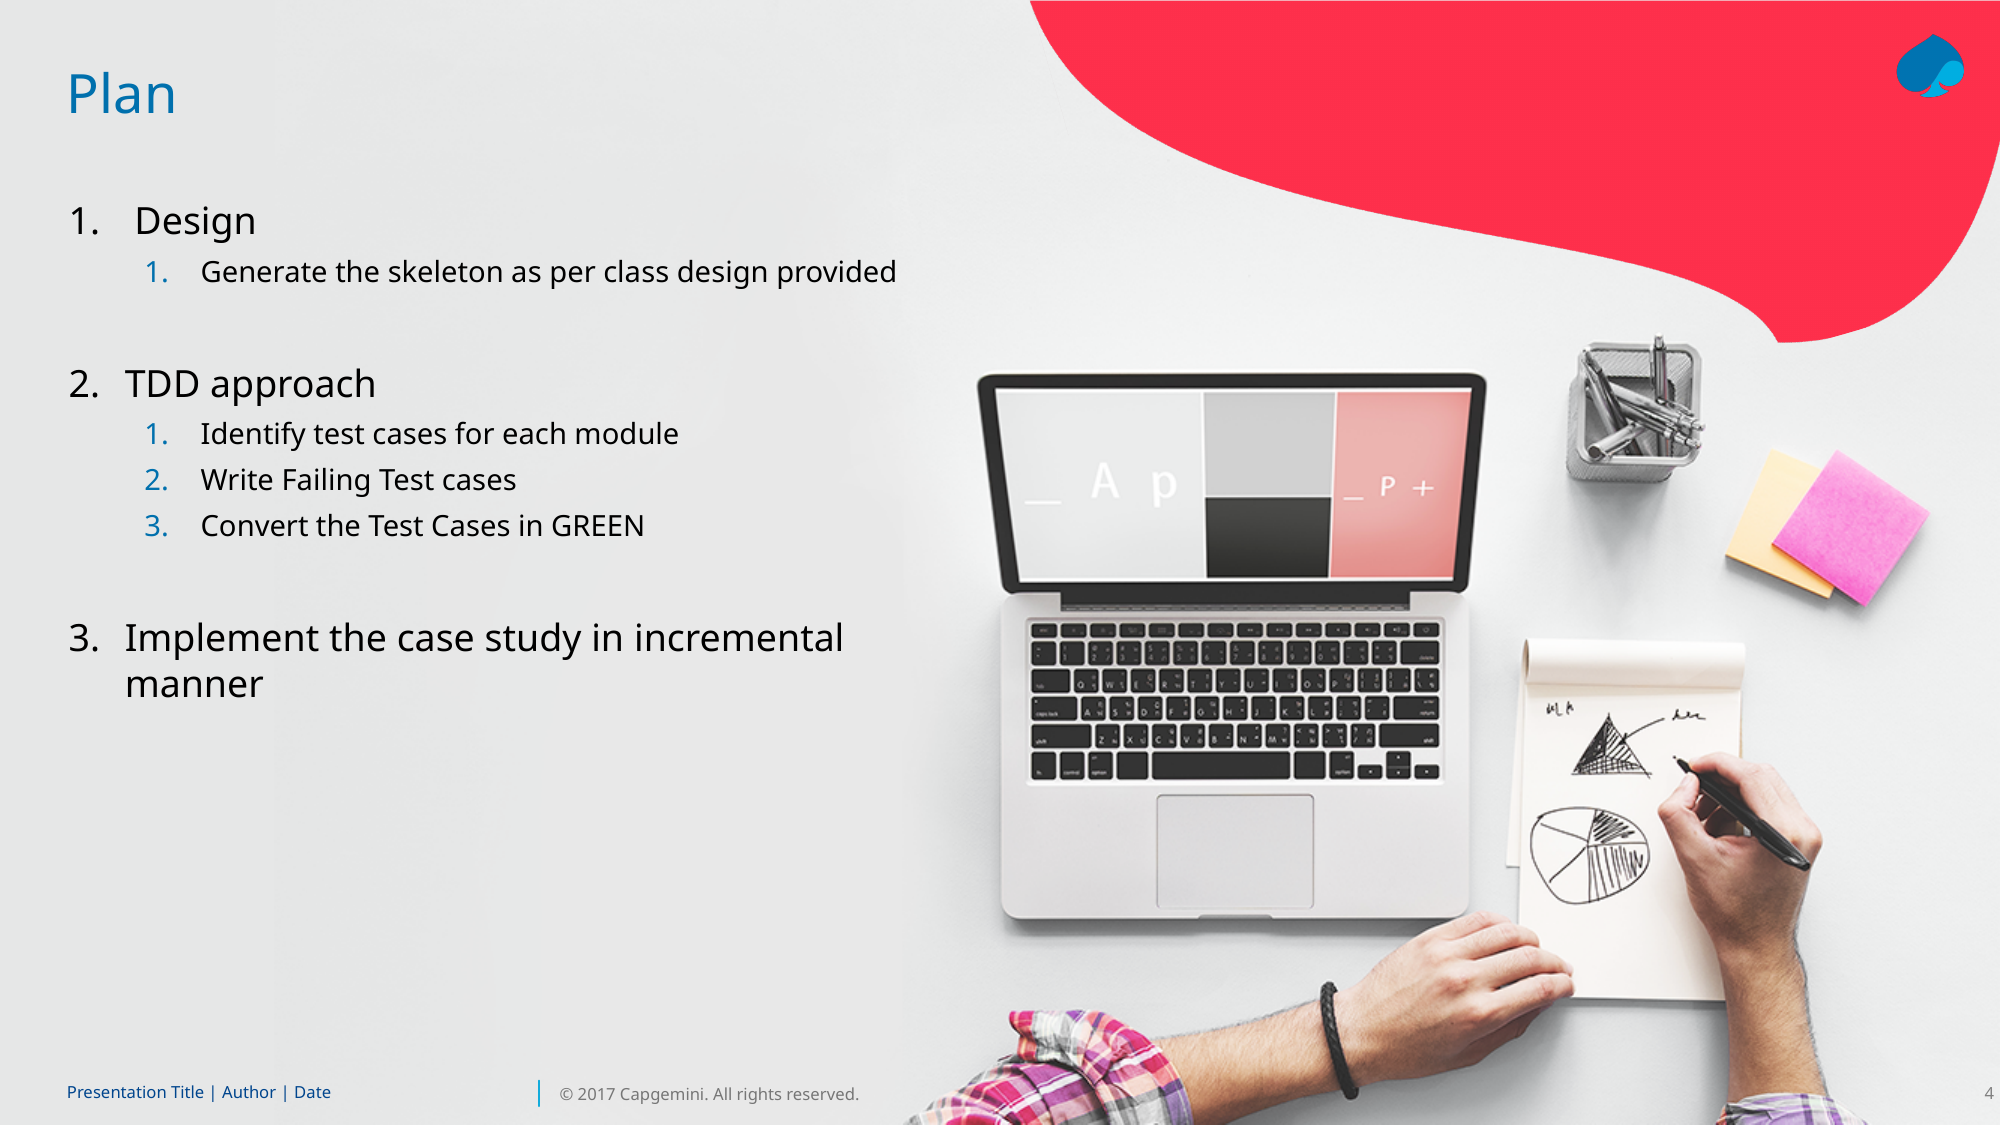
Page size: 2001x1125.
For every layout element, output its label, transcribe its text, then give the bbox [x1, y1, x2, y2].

title Plan [66, 66, 1213, 208]
picture [0, 0, 2001, 1125]
text_box Design Generate the skeleton as per class design provided TDD approach Identify test cases for each module Write Failing Test cases Convert the Test Cases in GREEN Implement the case study in incremental manner [68, 196, 986, 1019]
